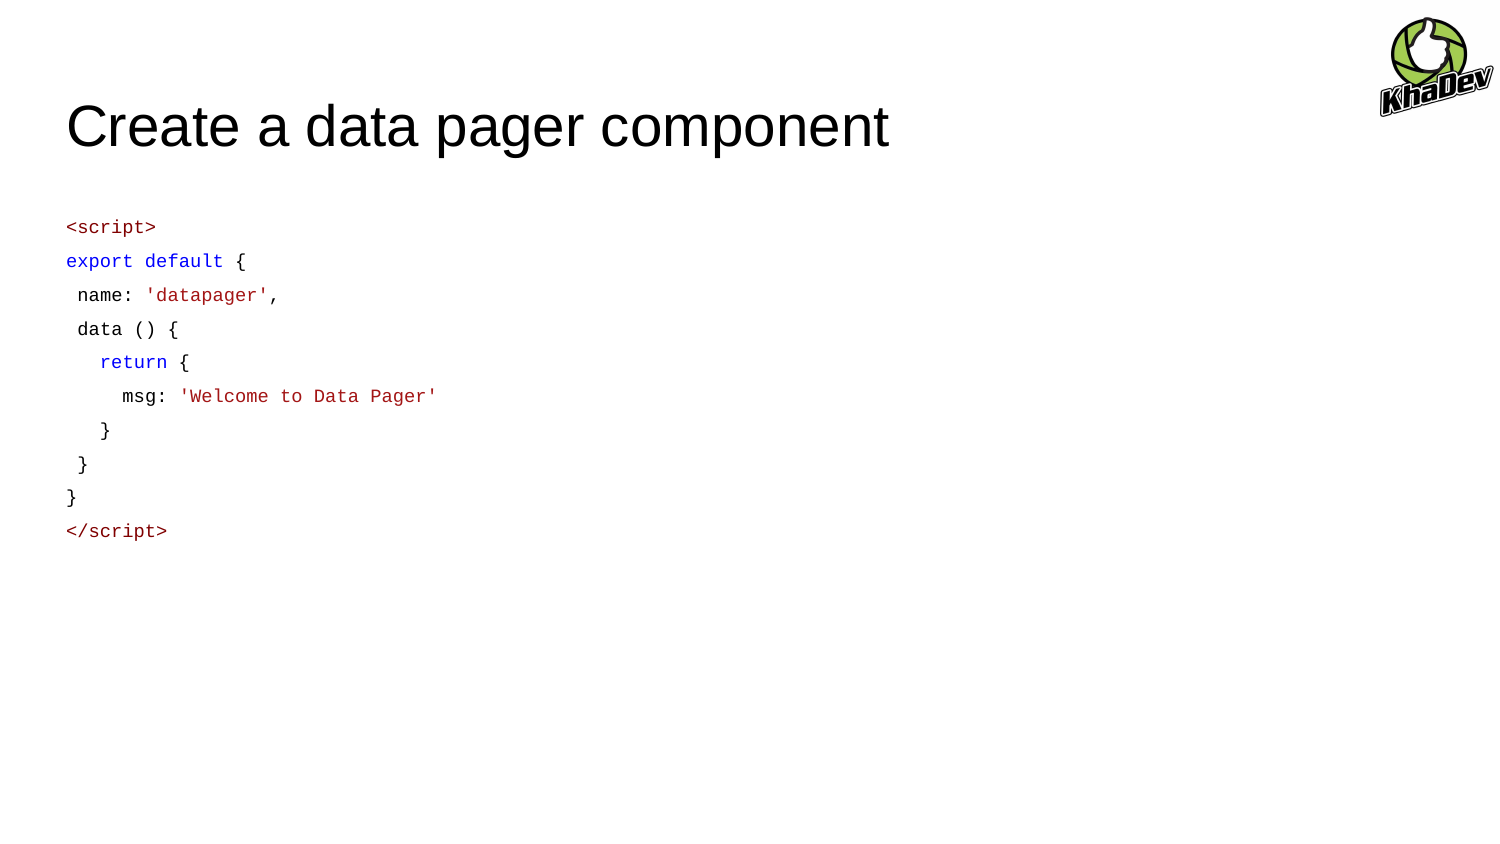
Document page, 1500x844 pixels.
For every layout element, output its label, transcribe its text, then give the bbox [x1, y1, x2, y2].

picture [1360, 0, 1500, 130]
title Create a data pager component [51, 72, 1449, 167]
list <script> export default { name: 'datapager', data () { return { msg: 'Welcome to Data Pager' } } } </script> [51, 189, 1449, 750]
